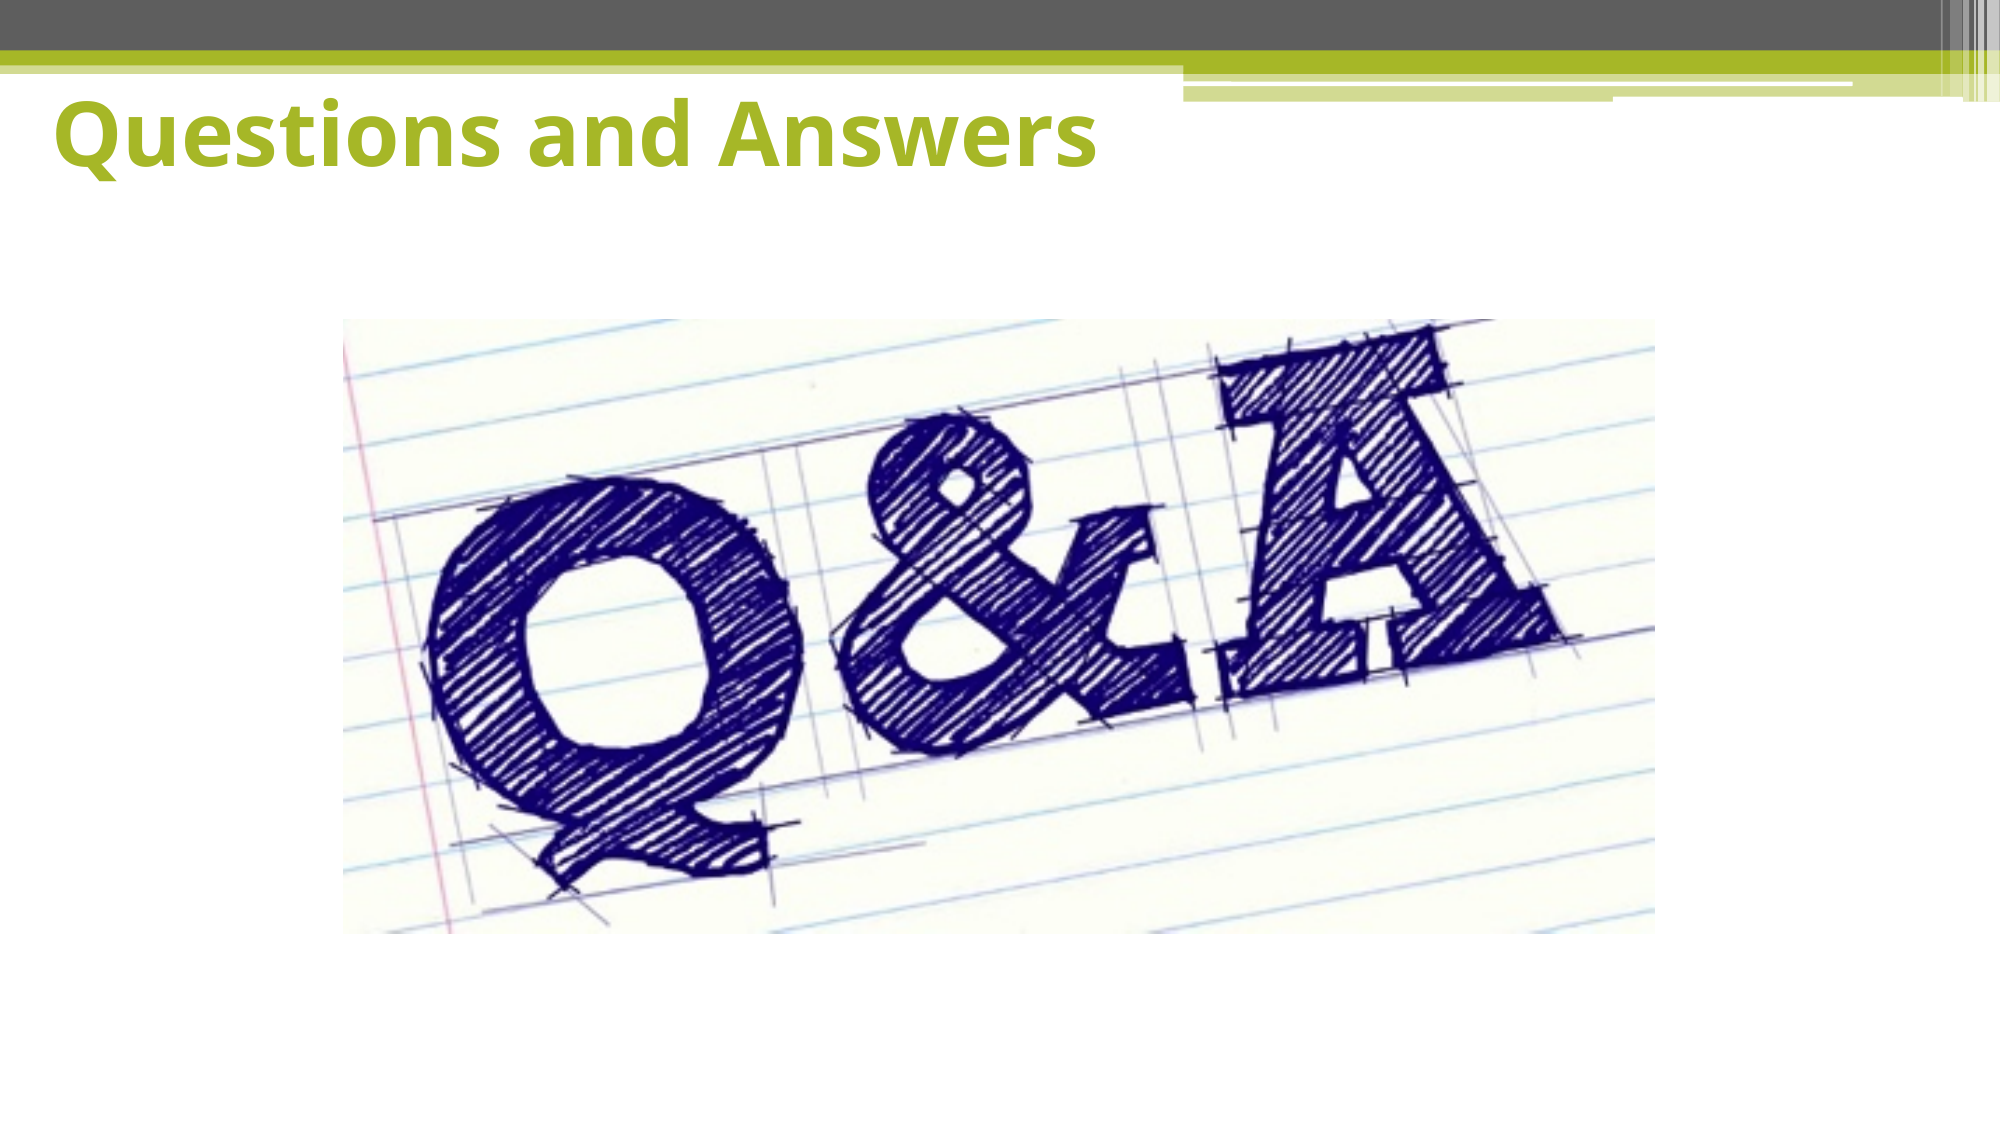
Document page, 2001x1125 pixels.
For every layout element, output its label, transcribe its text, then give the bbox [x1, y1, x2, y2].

title Questions and Answers [0, 76, 1174, 192]
picture [343, 319, 1655, 934]
